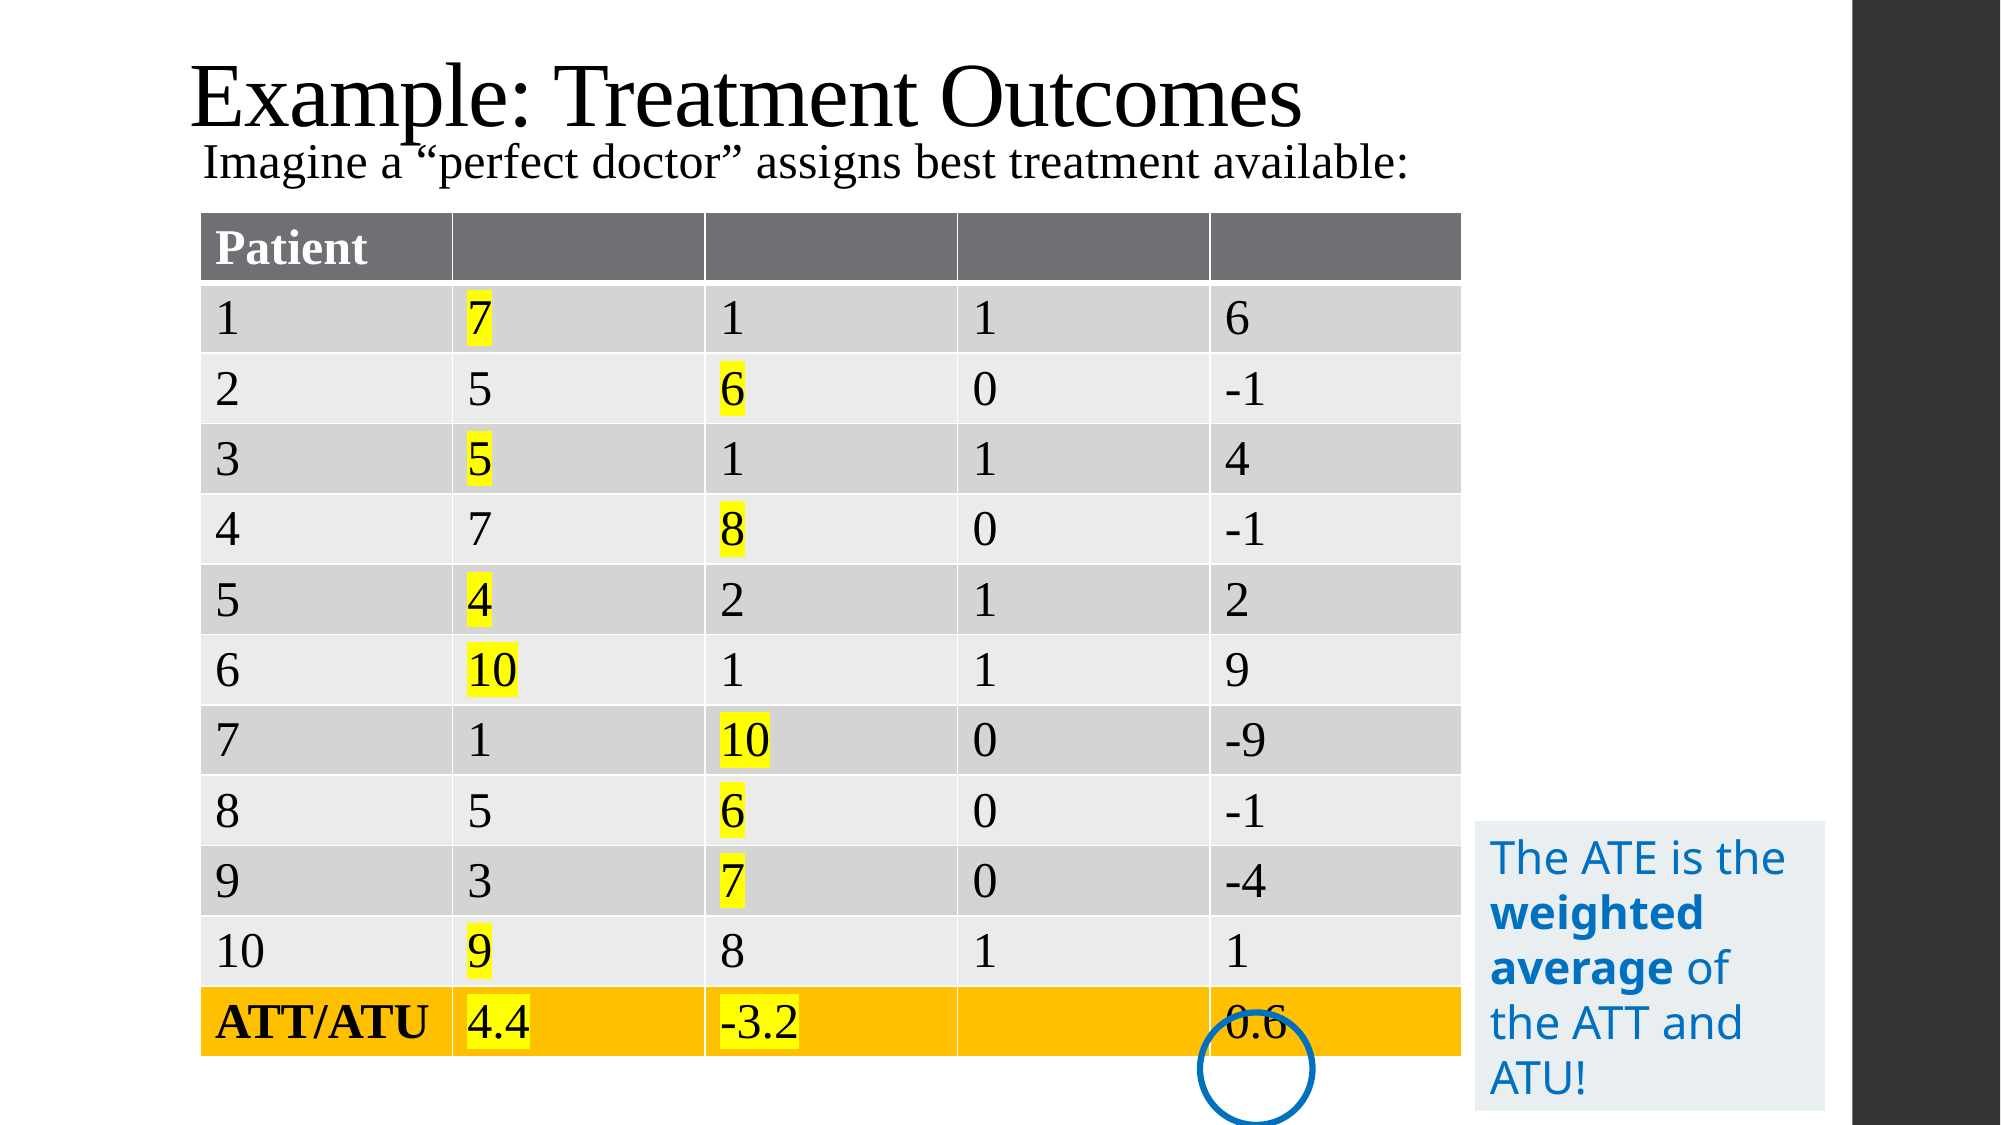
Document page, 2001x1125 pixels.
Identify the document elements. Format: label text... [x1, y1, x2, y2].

text_box [1198, 1011, 1314, 1125]
text_box The ATE is the weighted average of the ATT and ATU! [1475, 821, 1825, 1111]
list Imagine a “perfect doctor” assigns best treatment available: [187, 125, 1550, 1050]
title Example: Treatment Outcomes [174, 38, 1500, 154]
